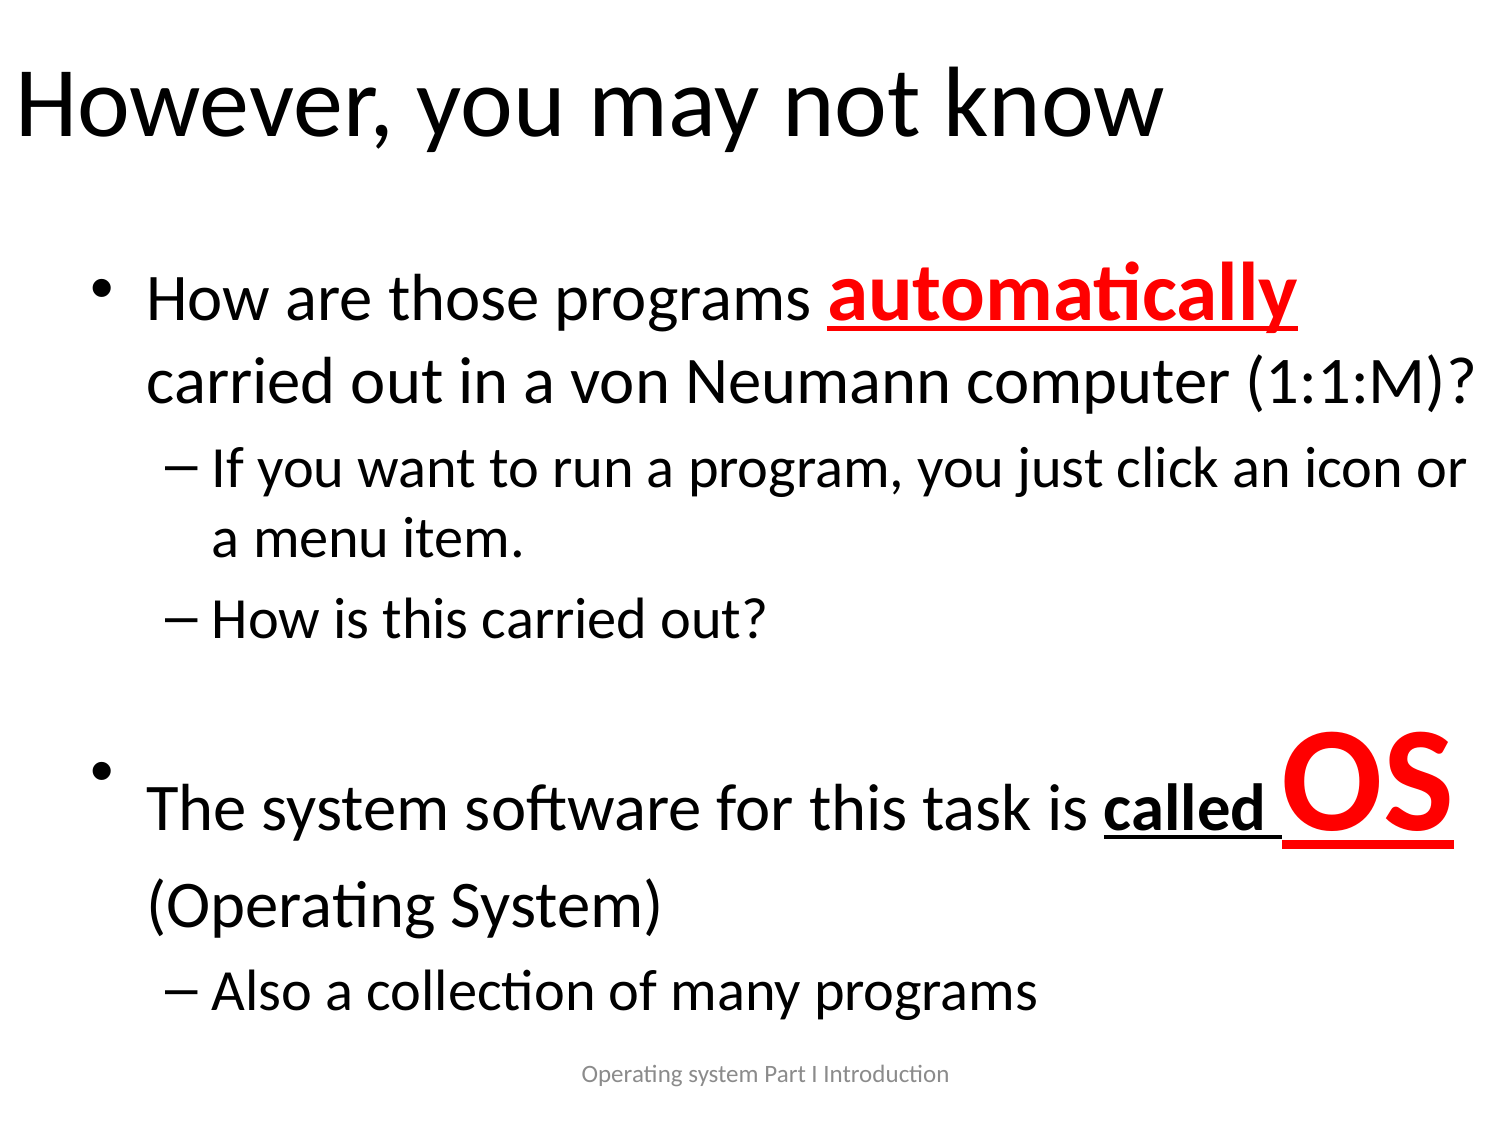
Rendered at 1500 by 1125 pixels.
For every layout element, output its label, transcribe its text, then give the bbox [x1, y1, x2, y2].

list How are those programs automatically carried out in a von Neumann computer (1:1:M)? If you want to run a program, you just click an icon or a menu item. How is this carried out? The system software for this task is called OS (Operating System) Also a collection of many programs [75, 229, 1500, 1071]
footer Operating system Part I Introduction [512, 1042, 1020, 1103]
title However, you may not know [0, 42, 1350, 150]
